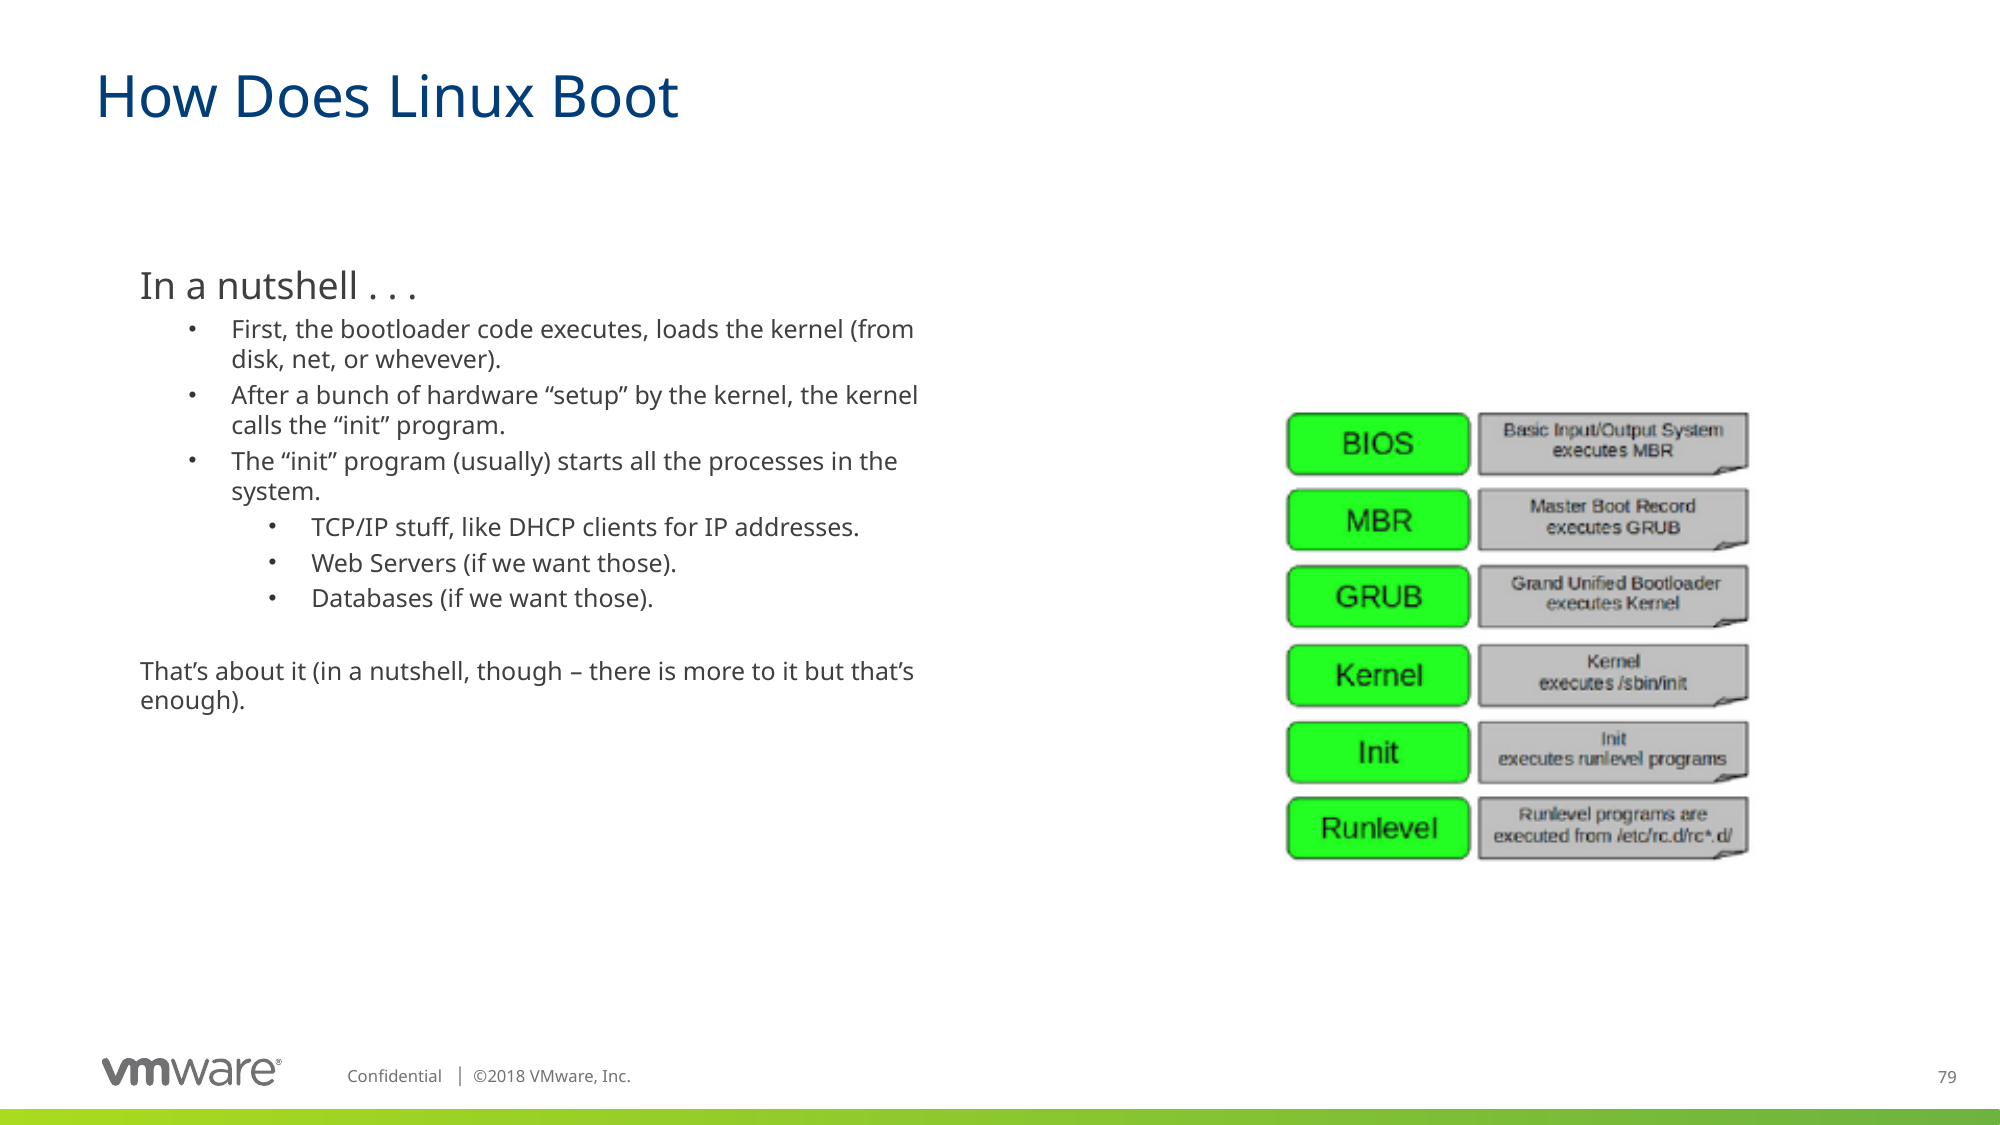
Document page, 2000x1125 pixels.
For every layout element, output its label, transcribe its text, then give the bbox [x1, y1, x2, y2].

title How Does Linux Boot [95, 67, 1900, 131]
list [1278, 409, 1758, 866]
list In a nutshell . . . First, the bootloader code executes, loads the kernel (from disk, net, or whevever). After a bunch of hardware “setup” by the kernel, the kernel calls the “init” program. The “init” program (usually) starts all the processes in the system. TCP/IP stuff, like DHCP clients for IP addresses. Web Servers (if we want those). Databases (if we want those). That’s about it (in a nutshell, though – there is more to it but that’s enough). [0, 262, 967, 1013]
